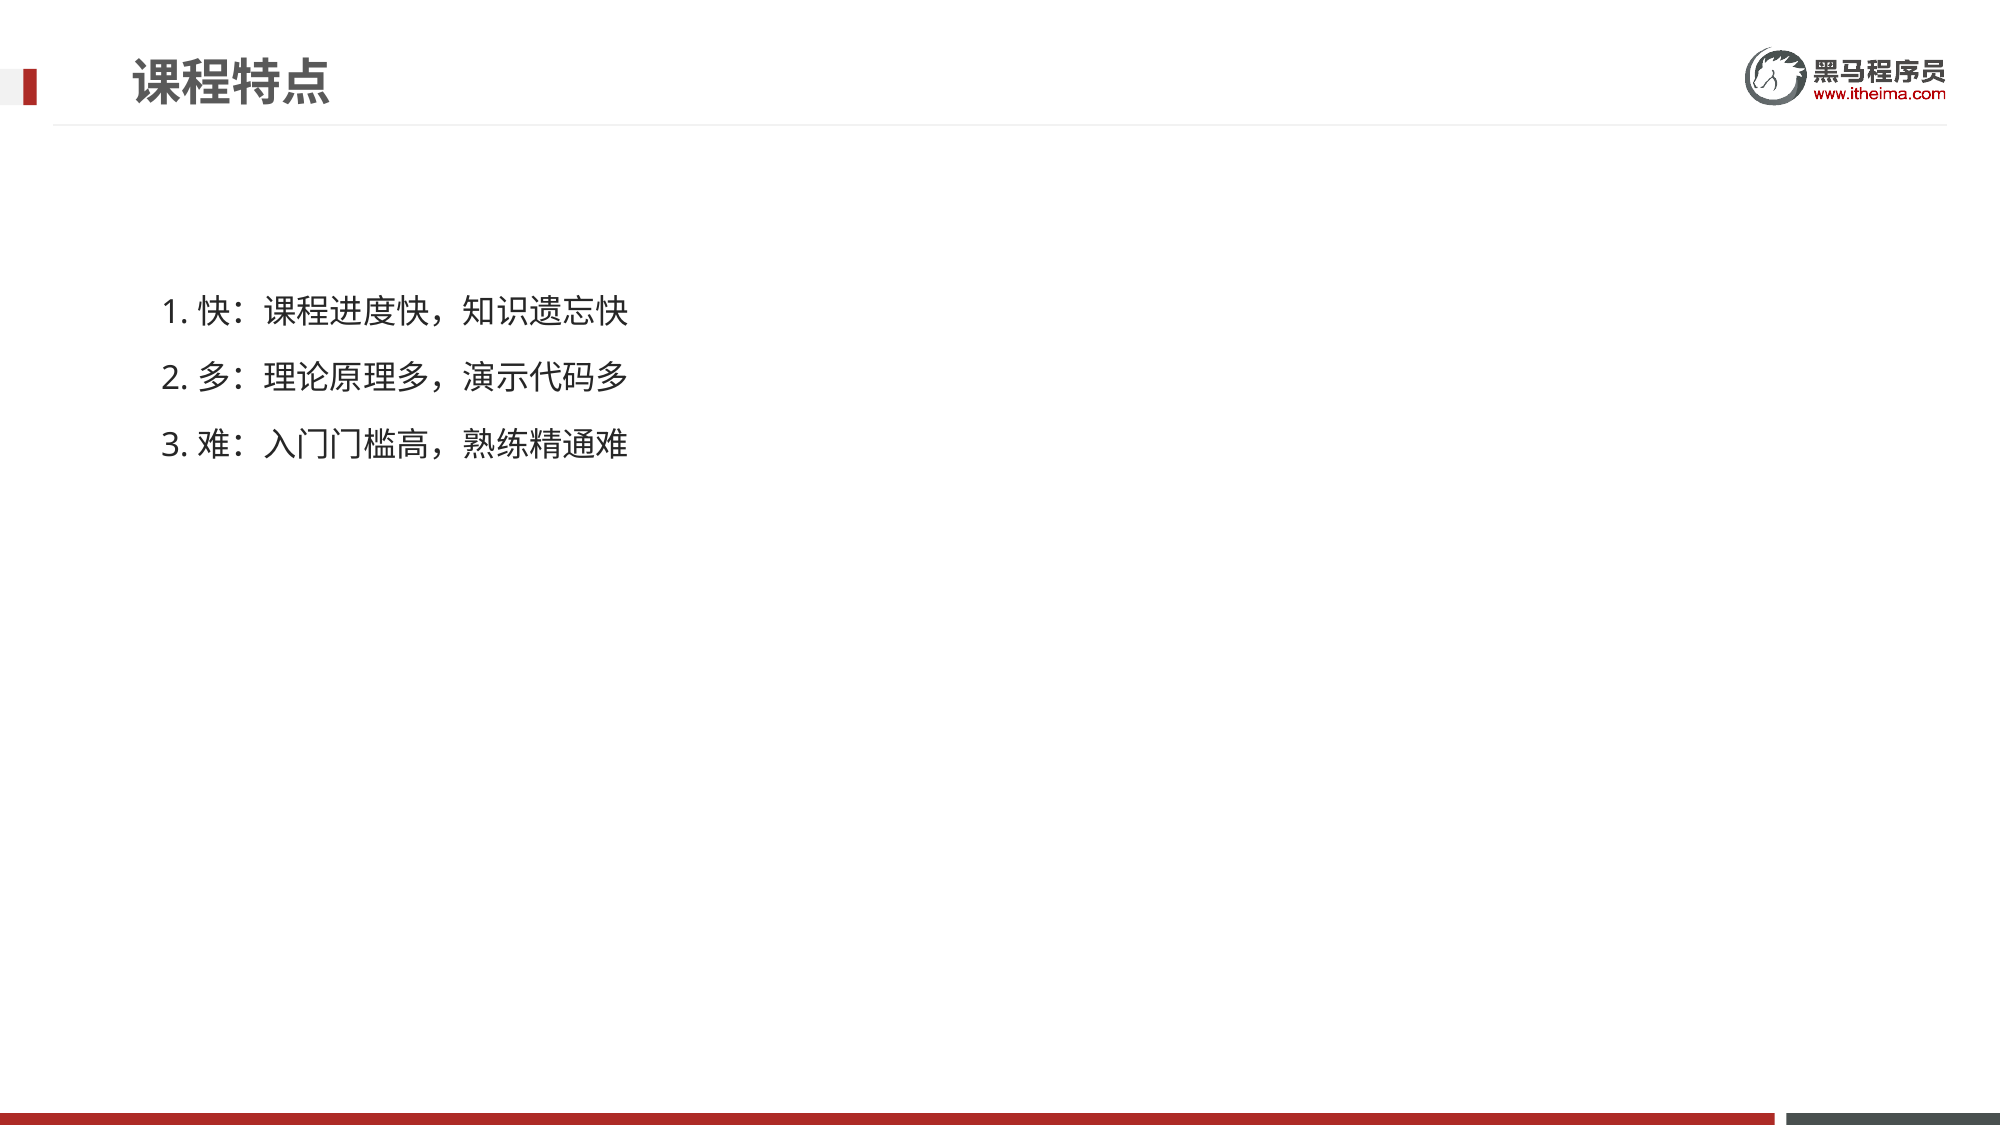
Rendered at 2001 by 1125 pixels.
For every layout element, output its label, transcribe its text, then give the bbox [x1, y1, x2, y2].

title 课程特点 [116, 38, 1556, 124]
list 1.快：课程进度快，知识遗忘快 2.多：理论原理多，演示代码多 3.难：入门门槛高，熟练精通难 [146, 262, 1509, 955]
picture [1744, 46, 1946, 106]
